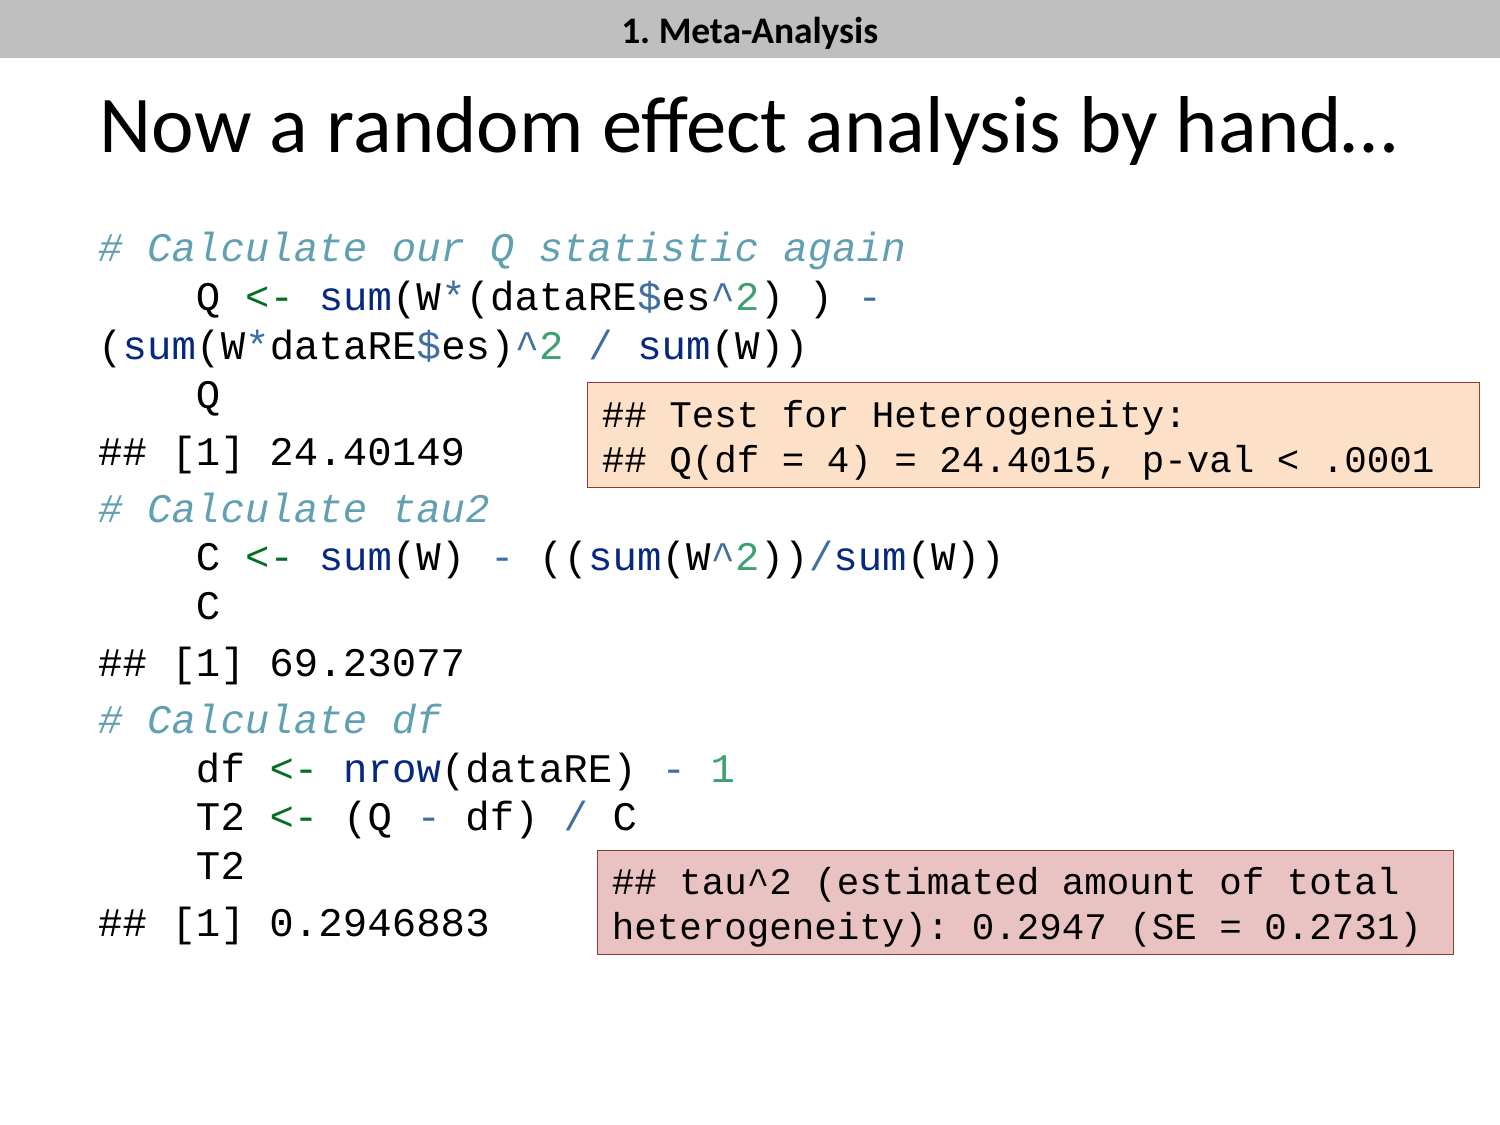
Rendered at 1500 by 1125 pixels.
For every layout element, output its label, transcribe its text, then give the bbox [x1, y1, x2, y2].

text_box Now a random effect analysis by hand… [37, 58, 1463, 214]
text_box 1. Meta-Analysis [0, 0, 1500, 58]
text_box ## Test for Heterogeneity: ## Q(df = 4) = 24.4015, p-val < .0001 [587, 382, 1480, 488]
list # Calculate our Q statistic again Q <- sum(W*(dataRE$es^2) ) - (sum(W*dataRE$es)^2 / sum(W)) Q ## [1] 24.40149 # Calculate tau2 C <- sum(W) - ((sum(W^2))/sum(W)) C ## [1] 69.23077 # Calculate df df <- nrow(dataRE) - 1 T2 <- (Q - df) / C T2 ## [1] 0.2946883 [17, 213, 1368, 957]
text_box ## tau^2 (estimated amount of total heterogeneity): 0.2947 (SE = 0.2731) [597, 850, 1454, 955]
